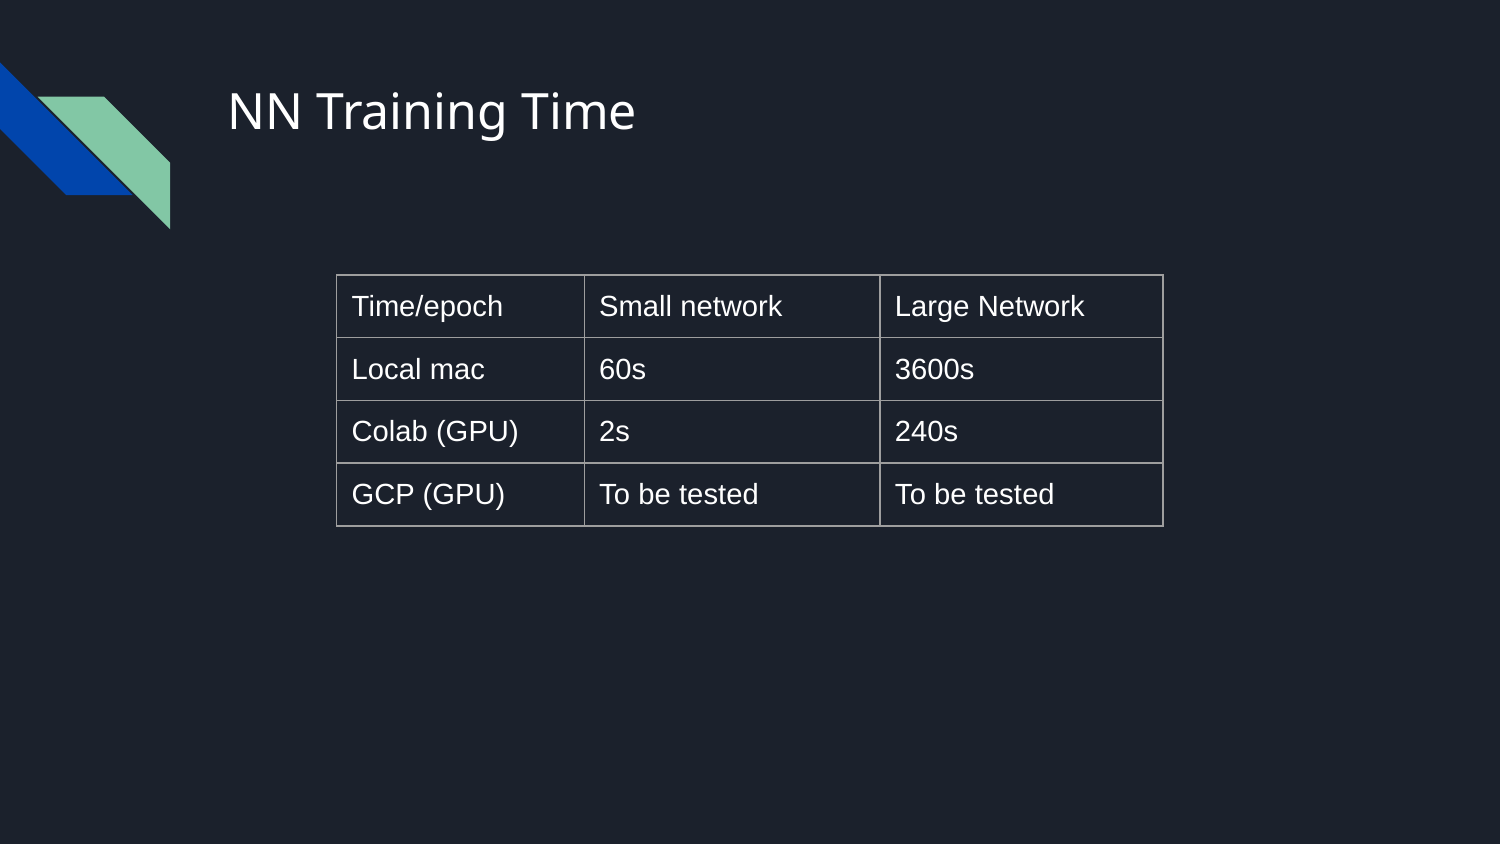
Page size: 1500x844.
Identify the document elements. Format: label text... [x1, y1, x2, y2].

table_cell To be tested [585, 464, 879, 525]
table_cell To be tested [881, 464, 1162, 525]
title NN Training Time [212, 64, 1368, 215]
table_cell Local mac [337, 338, 584, 400]
table_cell 240s [881, 401, 1162, 462]
table_header Small network [585, 276, 879, 337]
table_cell 2s [585, 401, 879, 462]
table_cell Colab (GPU) [337, 401, 584, 462]
table_cell GCP (GPU) [337, 464, 584, 525]
table_cell 3600s [881, 338, 1162, 400]
table_header Large Network [881, 276, 1162, 337]
table_header Time/epoch [337, 276, 584, 337]
table_cell 60s [585, 338, 879, 400]
